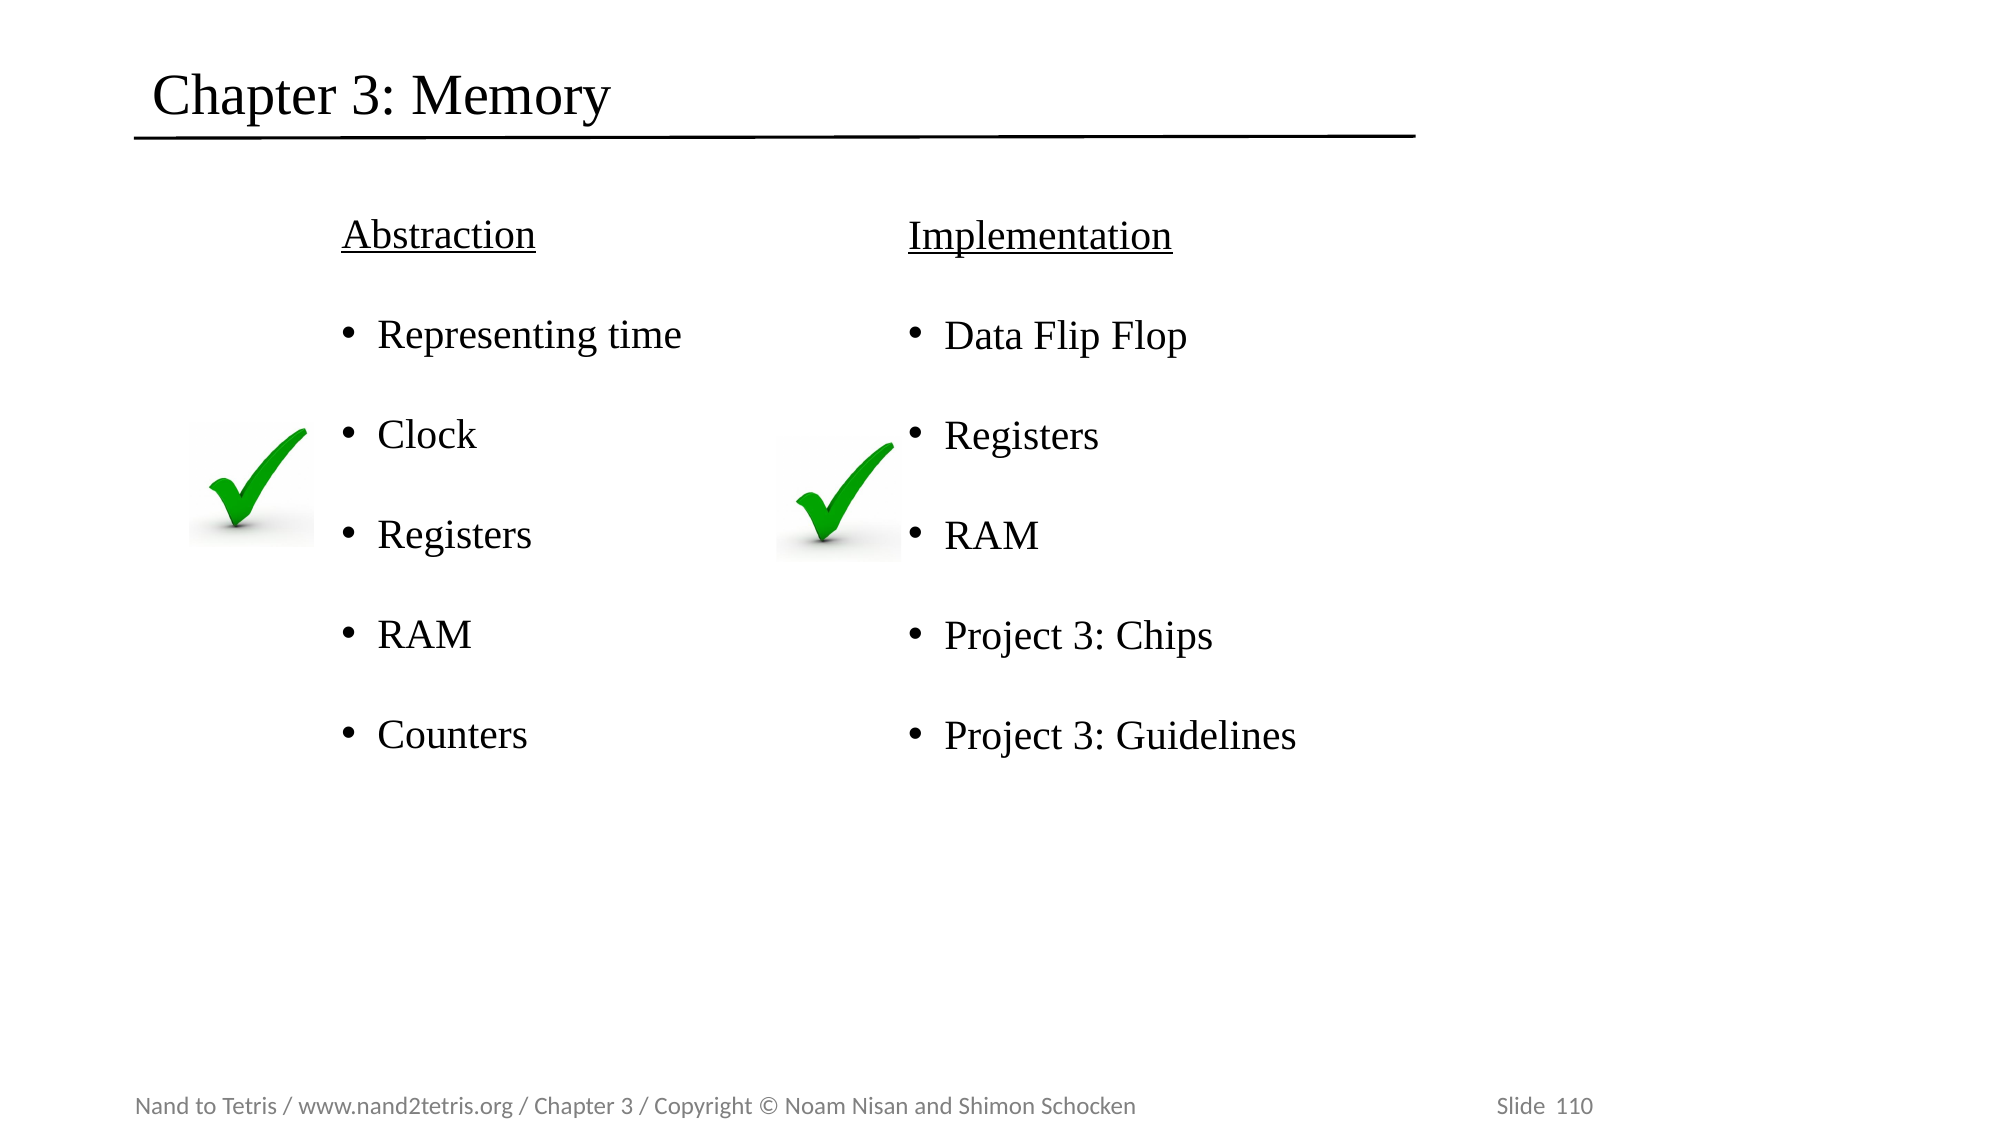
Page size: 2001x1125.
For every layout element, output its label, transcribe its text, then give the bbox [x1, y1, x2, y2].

picture [776, 436, 902, 562]
text_box Abstraction Representing time Clock Registers RAM Counters [251, 199, 952, 765]
title Chapter 3: Memory [137, 48, 1417, 144]
picture [189, 422, 314, 548]
text_box Implementation Data Flip Flop Registers RAM Project 3: Chips Project 3: Guidelines [818, 200, 1652, 766]
